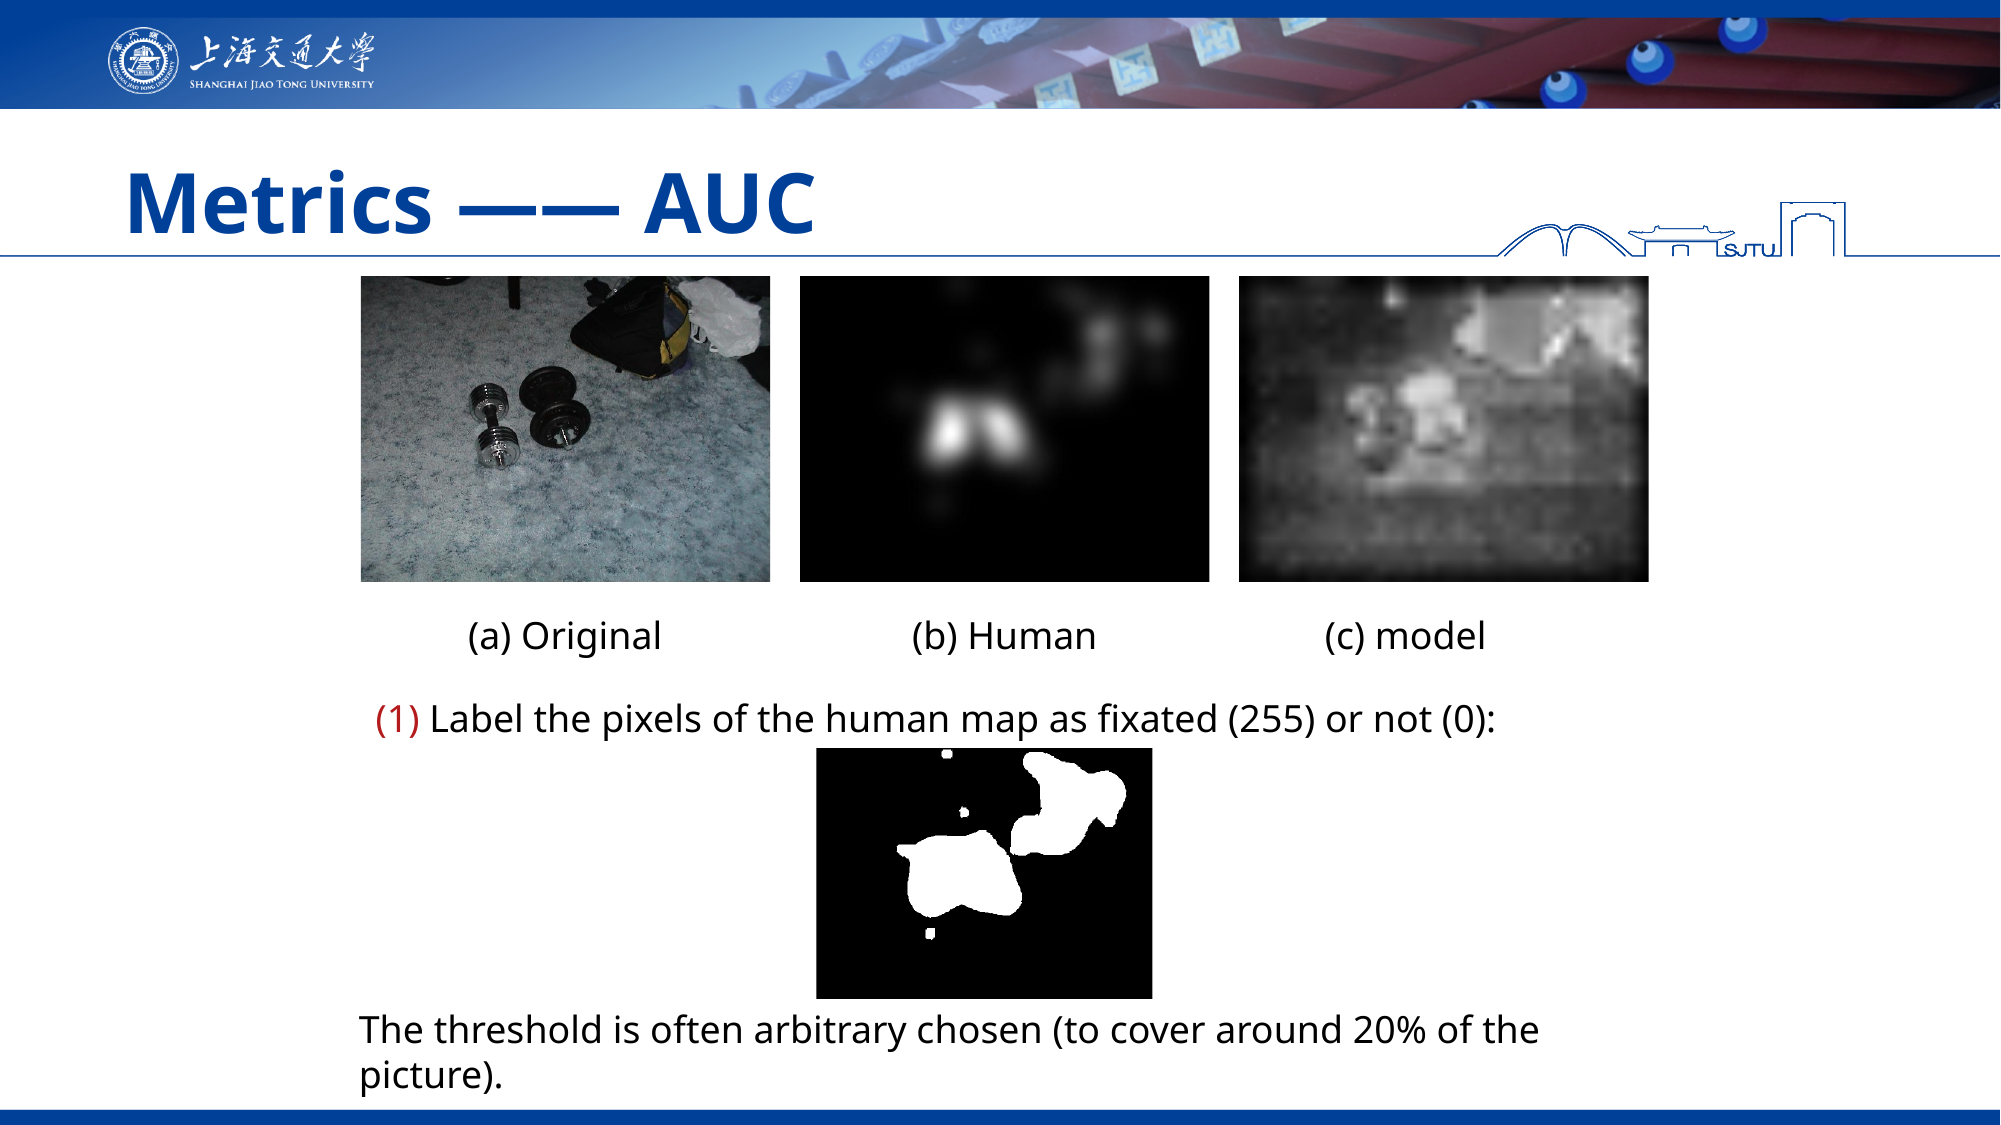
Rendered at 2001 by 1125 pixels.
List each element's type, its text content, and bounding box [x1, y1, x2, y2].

text_box (a) Original [453, 604, 678, 665]
title Metrics —— AUC [108, 159, 1940, 254]
text_box (b) Human [897, 604, 1113, 665]
text_box (1) Label the pixels of the human map as fixated (255) or not (0): [360, 687, 1639, 748]
picture [816, 748, 1153, 999]
picture [1239, 276, 1649, 582]
text_box (c) model [1310, 604, 1502, 665]
picture [799, 276, 1210, 582]
picture [0, 0, 2001, 109]
text_box The threshold is often arbitrary chosen (to cover around 20% of the picture). [344, 998, 1625, 1104]
picture [360, 276, 771, 582]
